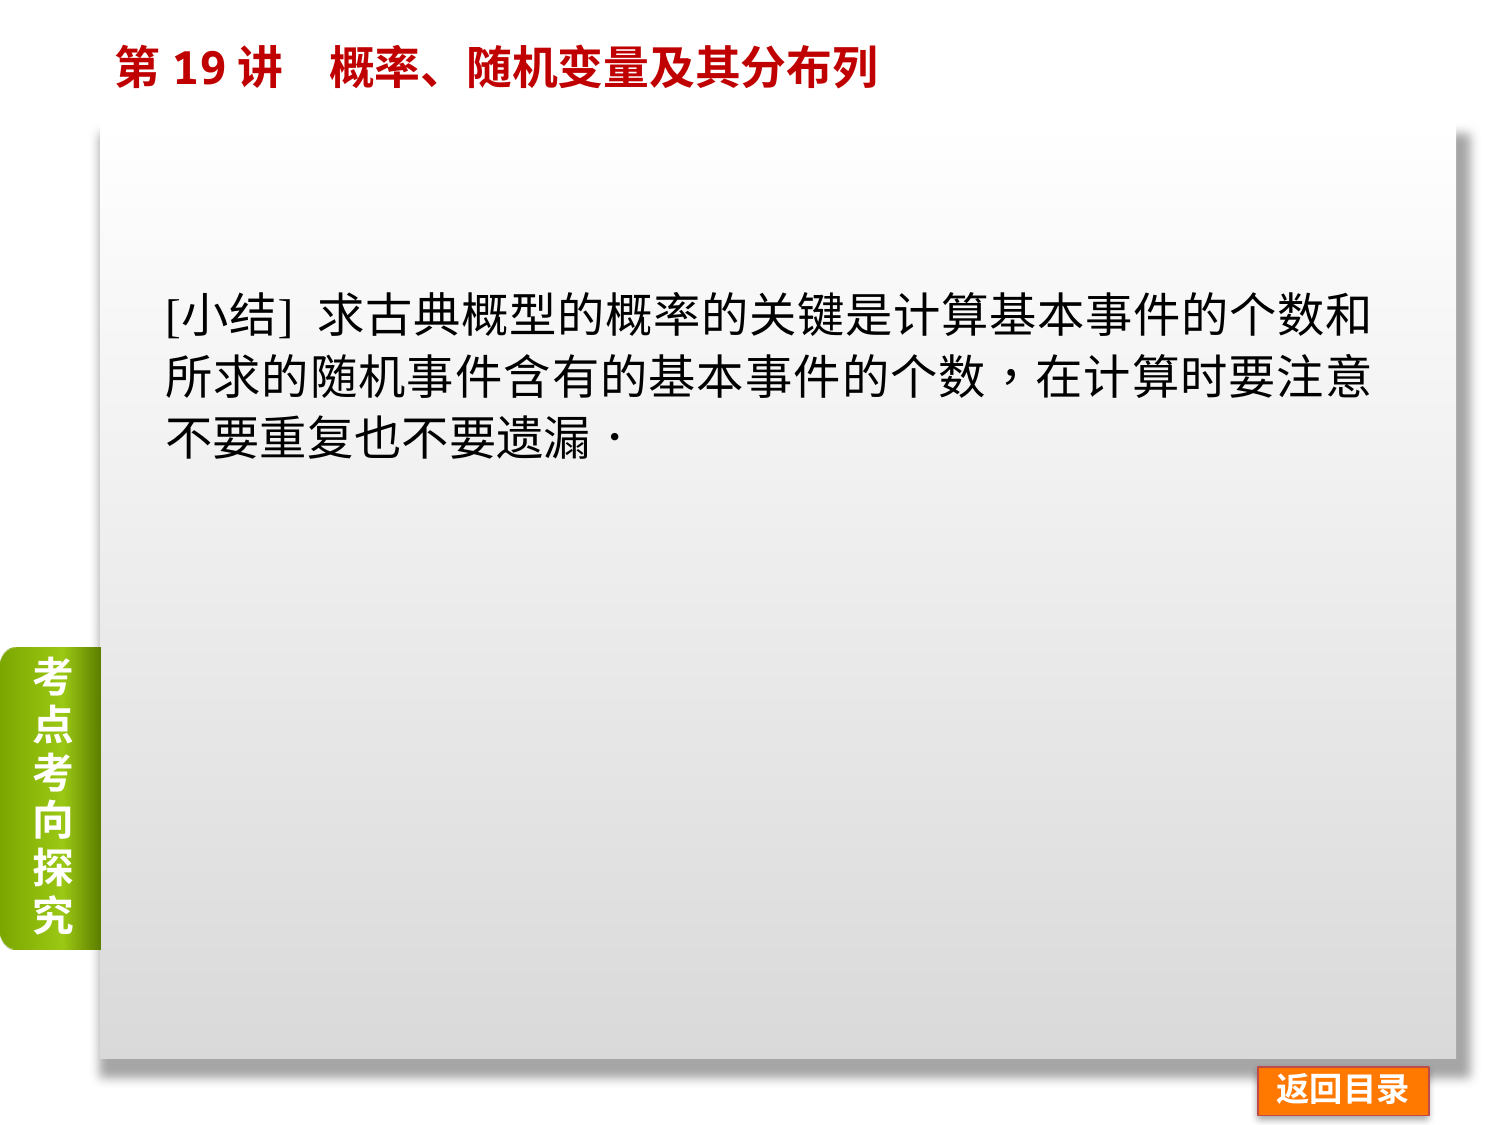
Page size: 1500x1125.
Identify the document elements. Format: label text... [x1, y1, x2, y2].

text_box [164, 284, 1373, 1125]
text_box 返回目录 [1377, 1066, 1430, 1116]
text_box 第19讲 概率、随机变量及其分布列 [100, 27, 1199, 106]
picture [0, 647, 101, 950]
